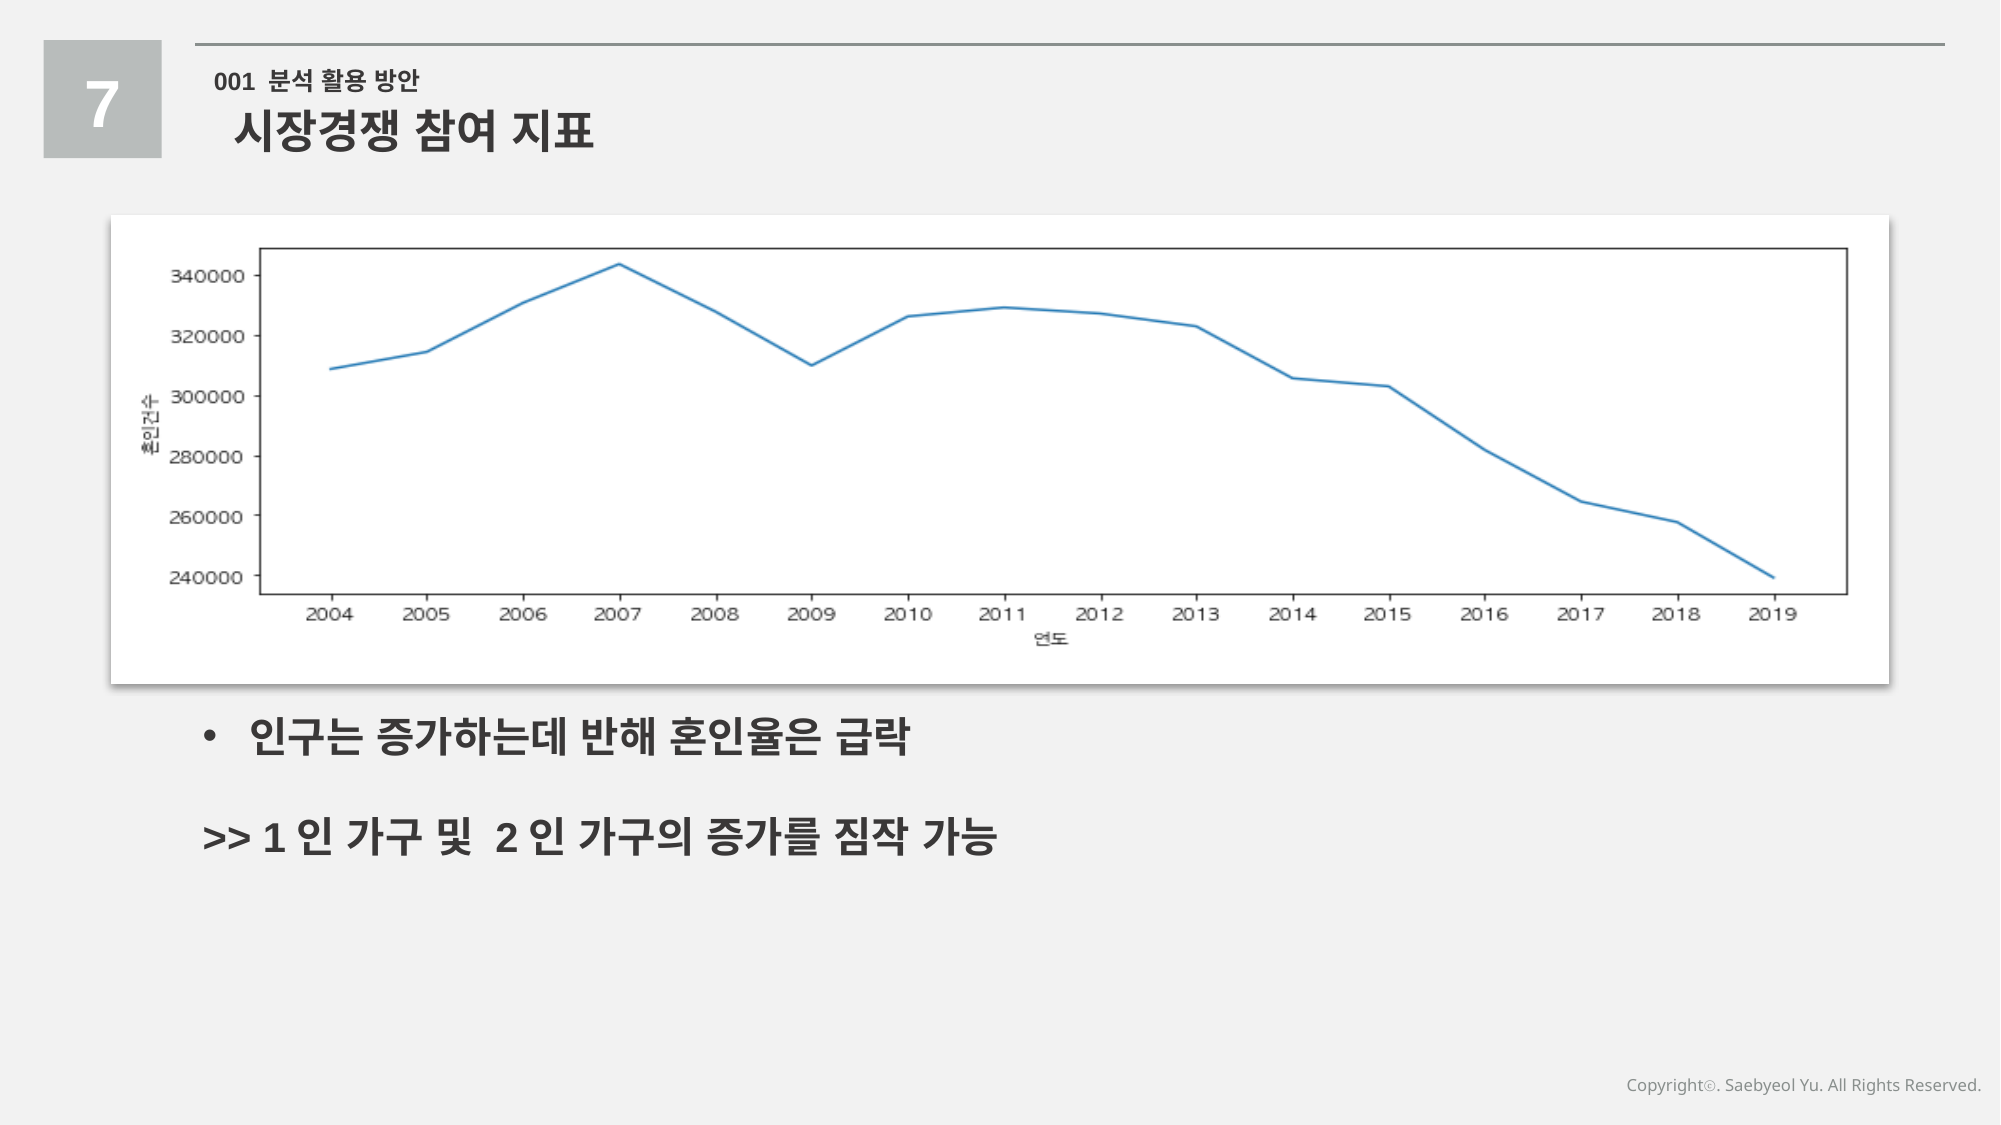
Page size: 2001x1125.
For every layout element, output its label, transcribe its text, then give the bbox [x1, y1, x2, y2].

text_box 인구는 증가하는데 반해 혼인율은 급락 [187, 703, 1870, 768]
text_box 7 [43, 52, 162, 148]
text_box [42, 39, 163, 159]
text_box >> 1인 가구 및 2인 가구의 증가를 짐작 가능 [187, 803, 1870, 868]
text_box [194, 57, 635, 167]
picture [125, 216, 1875, 678]
